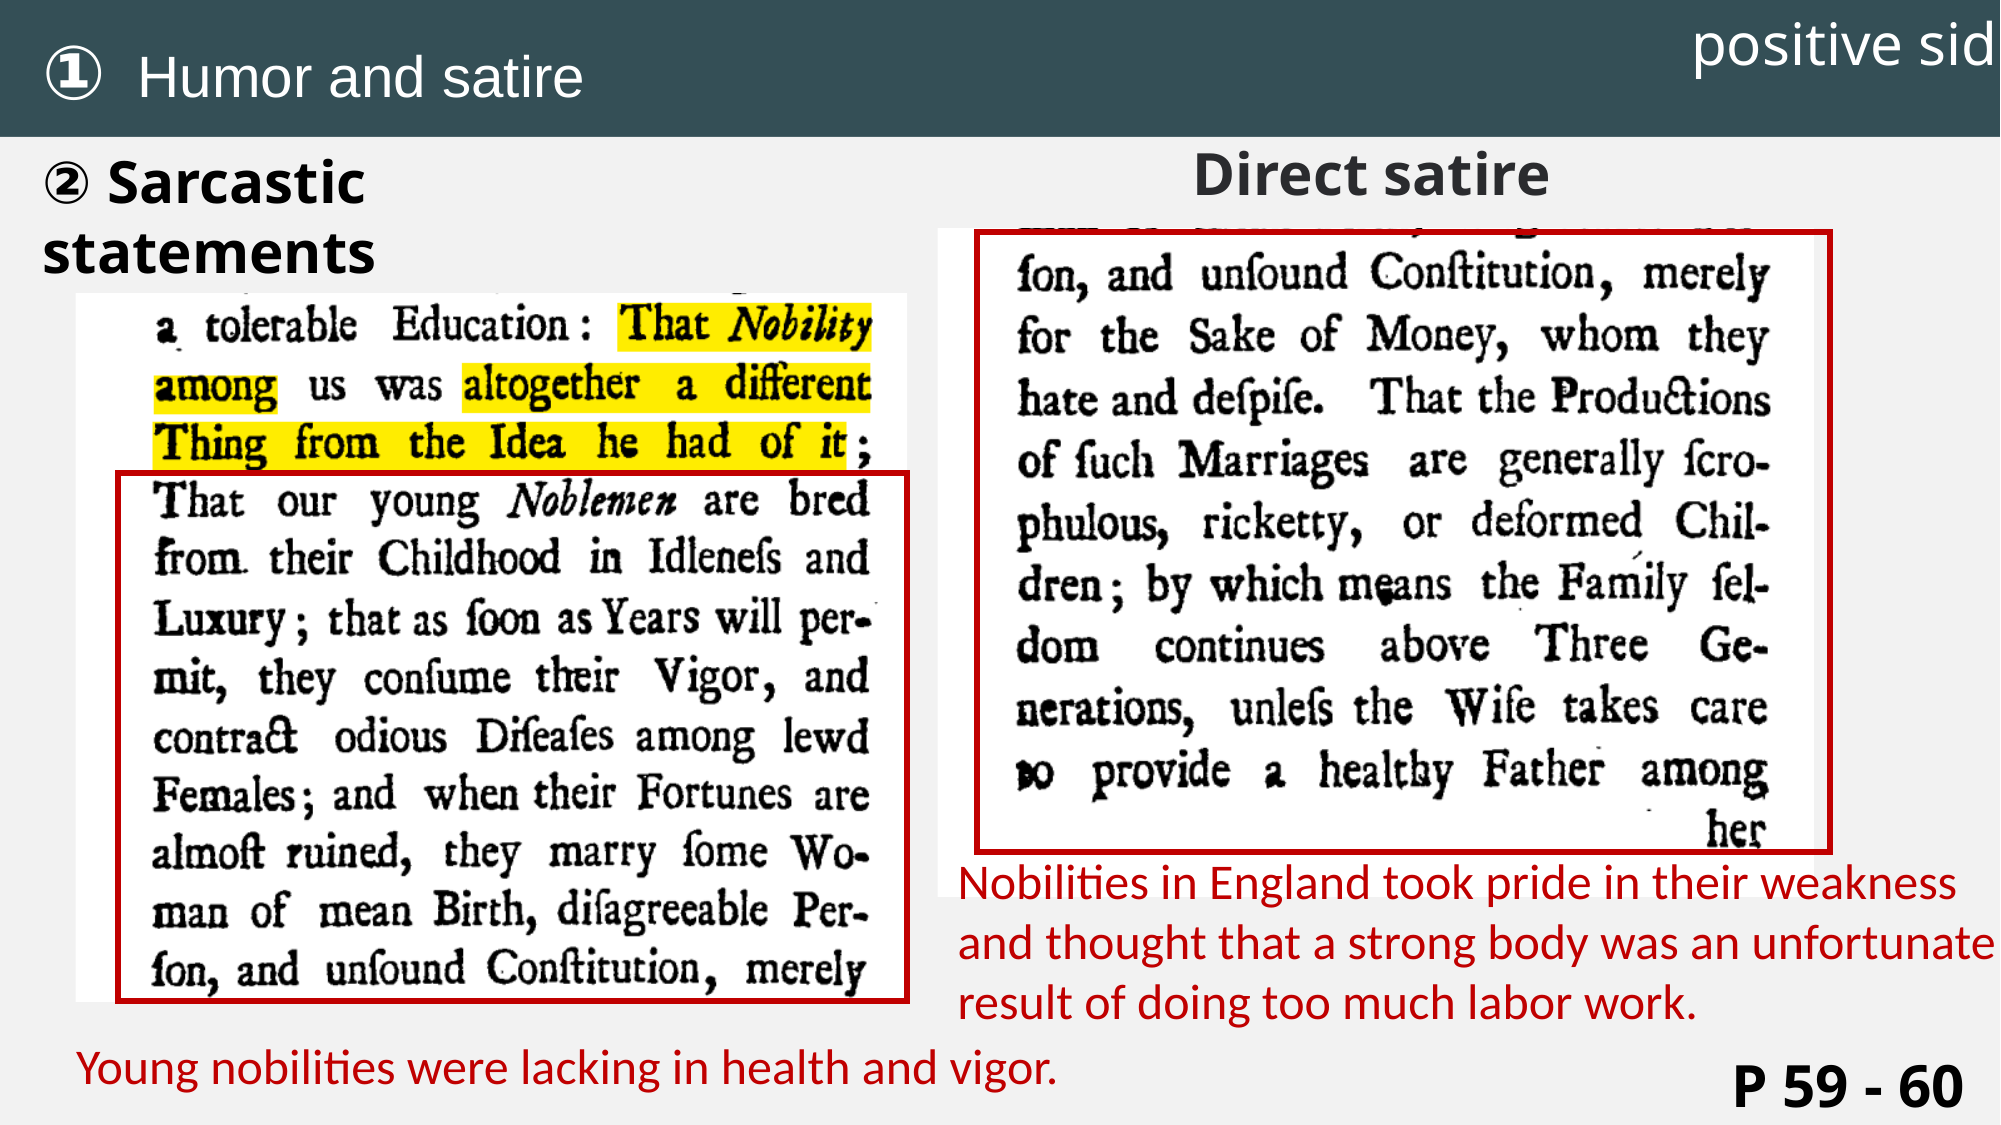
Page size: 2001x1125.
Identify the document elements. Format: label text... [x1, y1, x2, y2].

text_box Young nobilities were lacking in health and vigor. [61, 1026, 1085, 1102]
picture [937, 228, 1814, 897]
text_box ② Sarcastic statements [28, 138, 676, 293]
text_box ① [28, 16, 123, 122]
text_box P 59 - 60 [1716, 1042, 2000, 1125]
text_box Humor and satire [123, 32, 747, 117]
text_box Nobilities in England took pride in their weakness and thought that a strong body was an unfortunate result of doing too much labor work. [942, 842, 2000, 1037]
text_box [1814, 231, 1831, 842]
text_box positive side [1676, 0, 2000, 85]
text_box Direct satire [1177, 130, 1796, 215]
picture [75, 293, 908, 1002]
